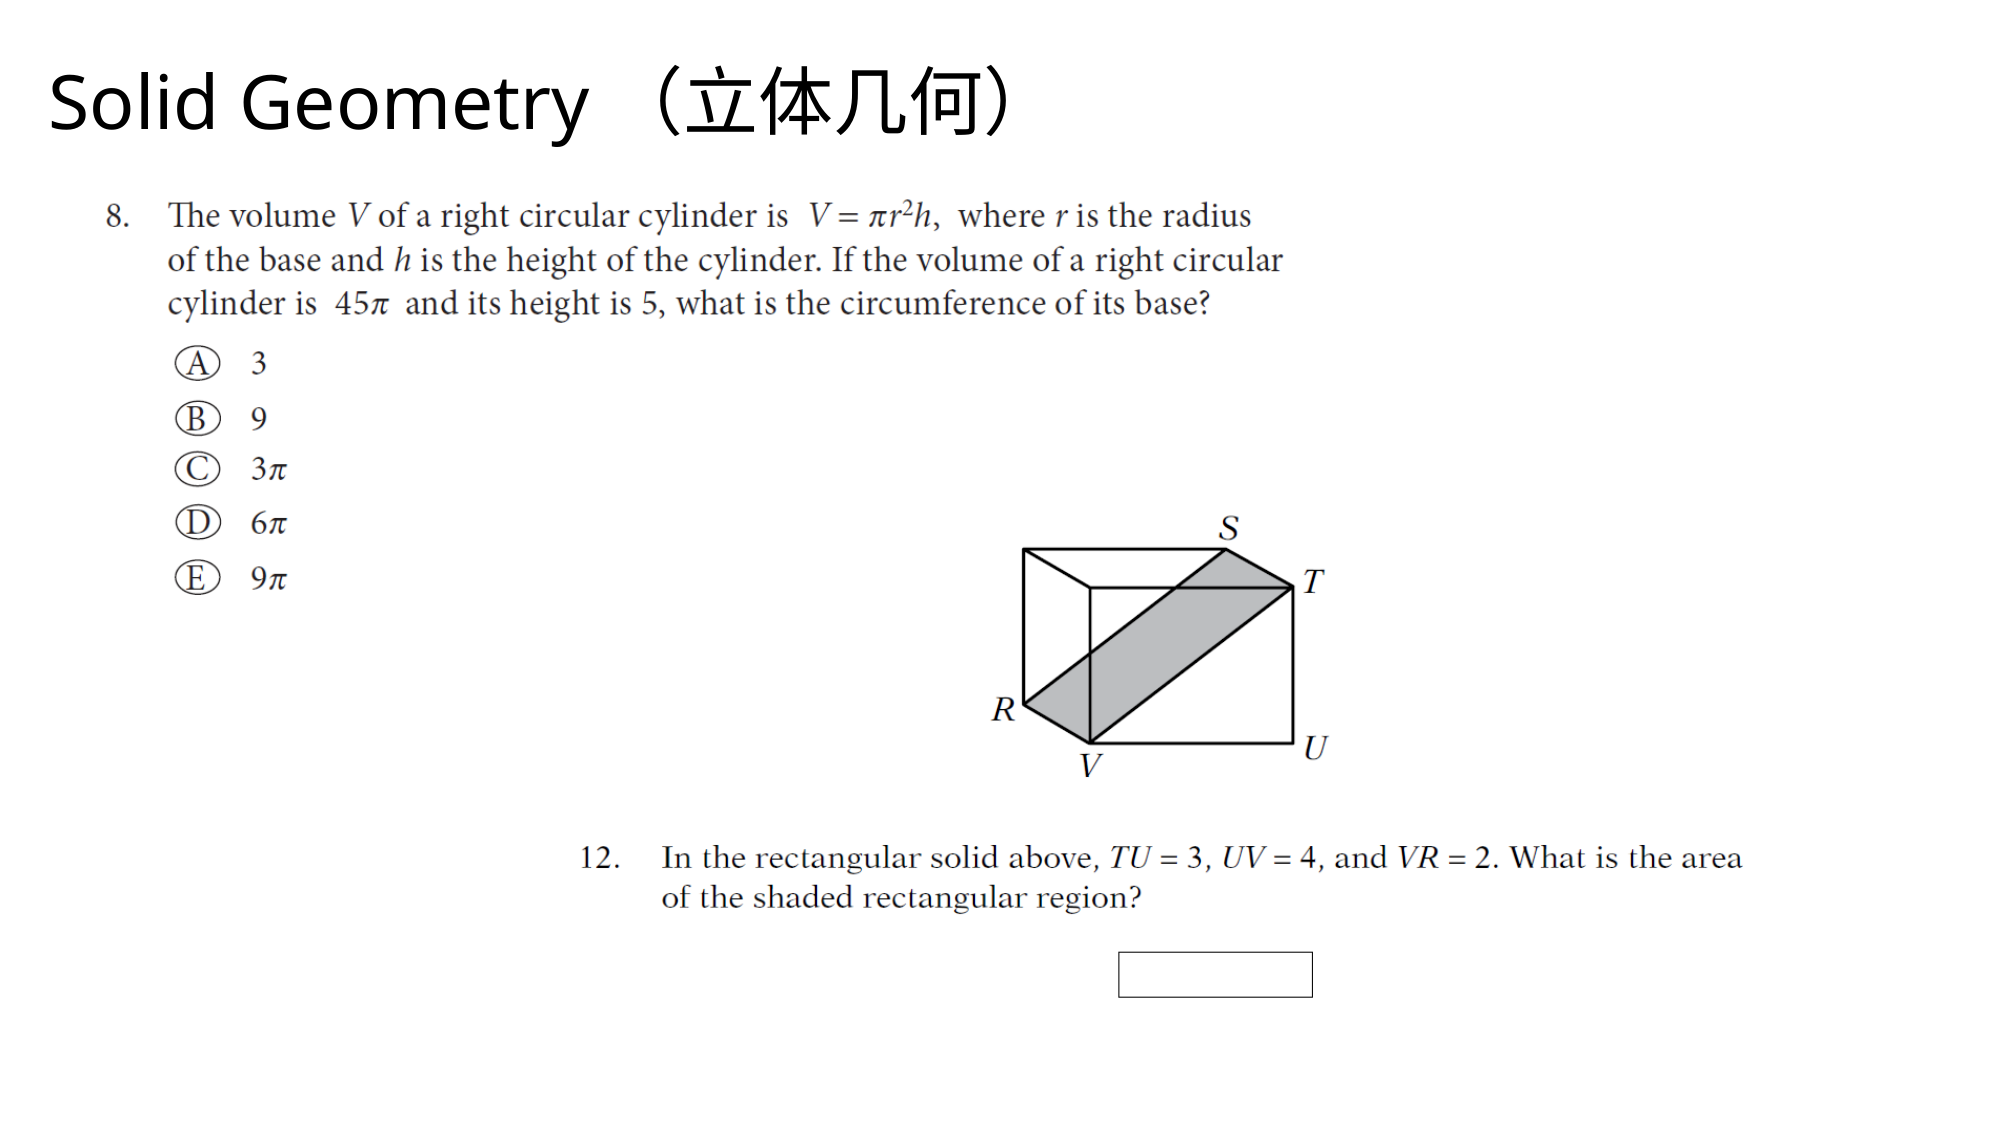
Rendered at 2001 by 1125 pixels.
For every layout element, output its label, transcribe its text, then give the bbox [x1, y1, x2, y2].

picture [60, 190, 1765, 1049]
text_box Solid Geometry（立体几何） [33, 47, 1074, 152]
